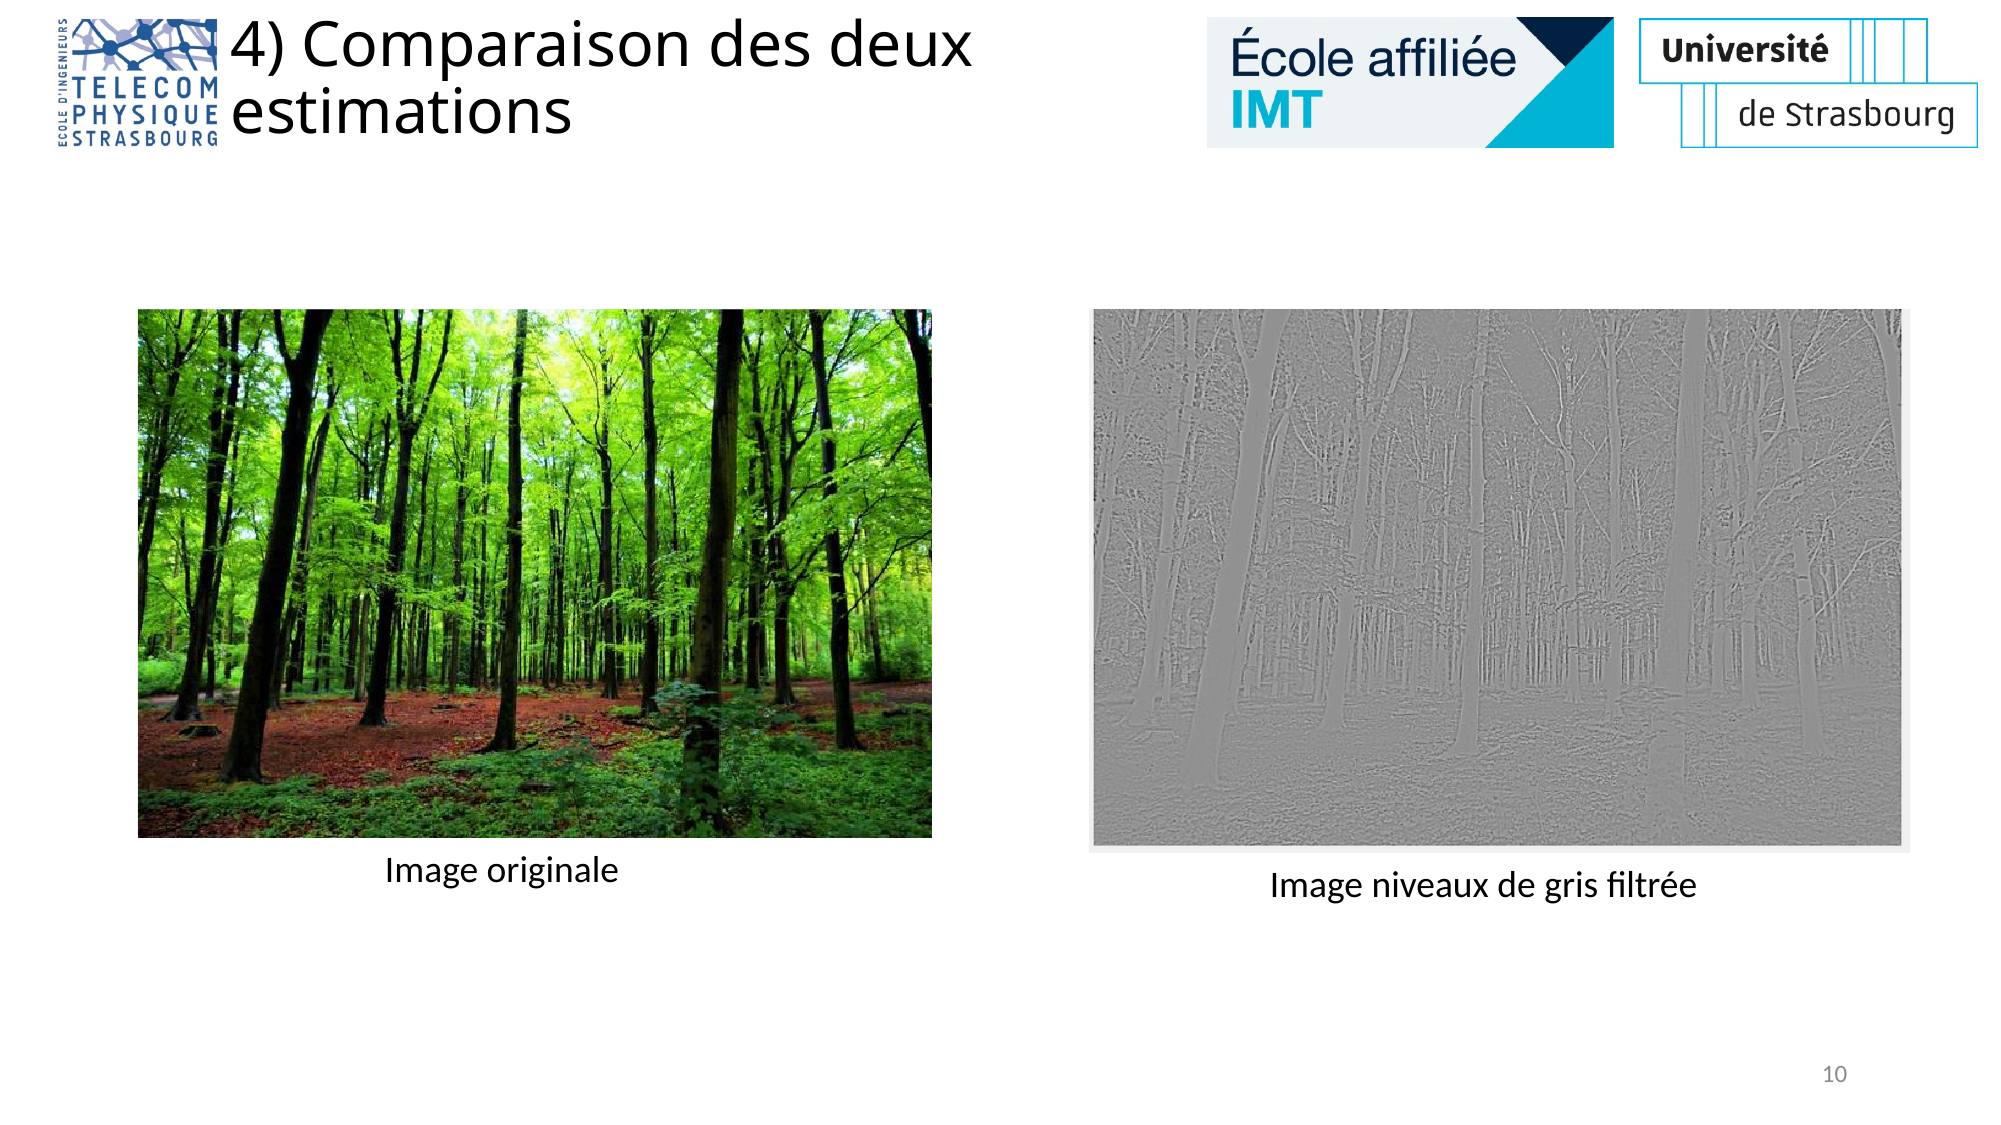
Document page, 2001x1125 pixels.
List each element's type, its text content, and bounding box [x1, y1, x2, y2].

slide_number 10 [1412, 1042, 1863, 1103]
picture [1089, 309, 1910, 853]
picture [45, 6, 230, 159]
picture [1207, 17, 1614, 148]
text_box Image niveaux de gris filtrée [1254, 853, 1789, 913]
text_box Image originale [370, 838, 635, 897]
title 4) Comparaison des deux estimations [215, 0, 1195, 159]
picture [1639, 18, 1978, 148]
picture [137, 309, 932, 838]
